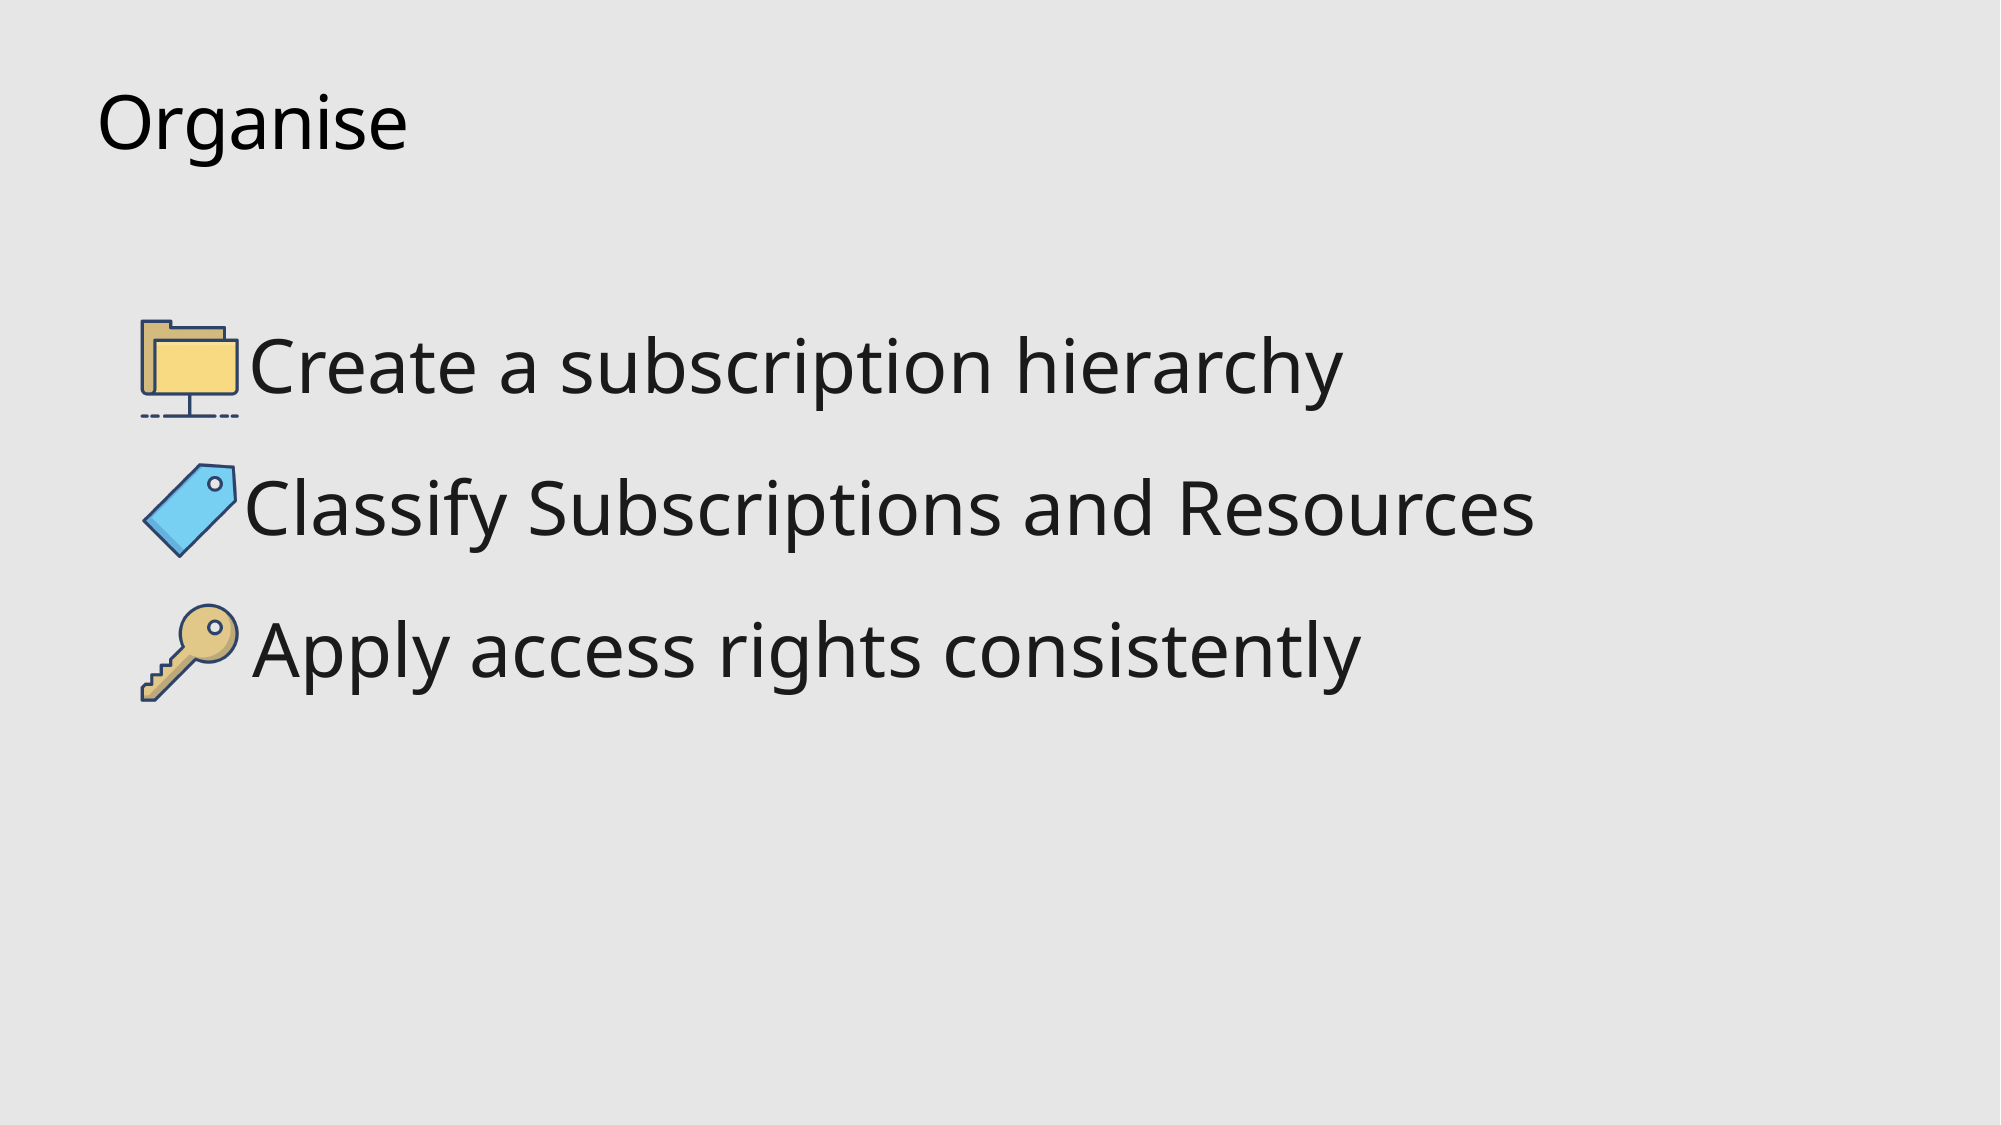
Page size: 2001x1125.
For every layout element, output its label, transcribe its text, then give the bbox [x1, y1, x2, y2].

title Organise [96, 75, 1904, 166]
text_box Create a subscription hierarchy [248, 318, 1344, 410]
text_box Classify Subscriptions and Resources [243, 460, 1538, 551]
picture [138, 318, 240, 420]
text_box Apply access rights consistently [252, 602, 1363, 694]
picture [138, 602, 240, 704]
picture [138, 460, 240, 562]
